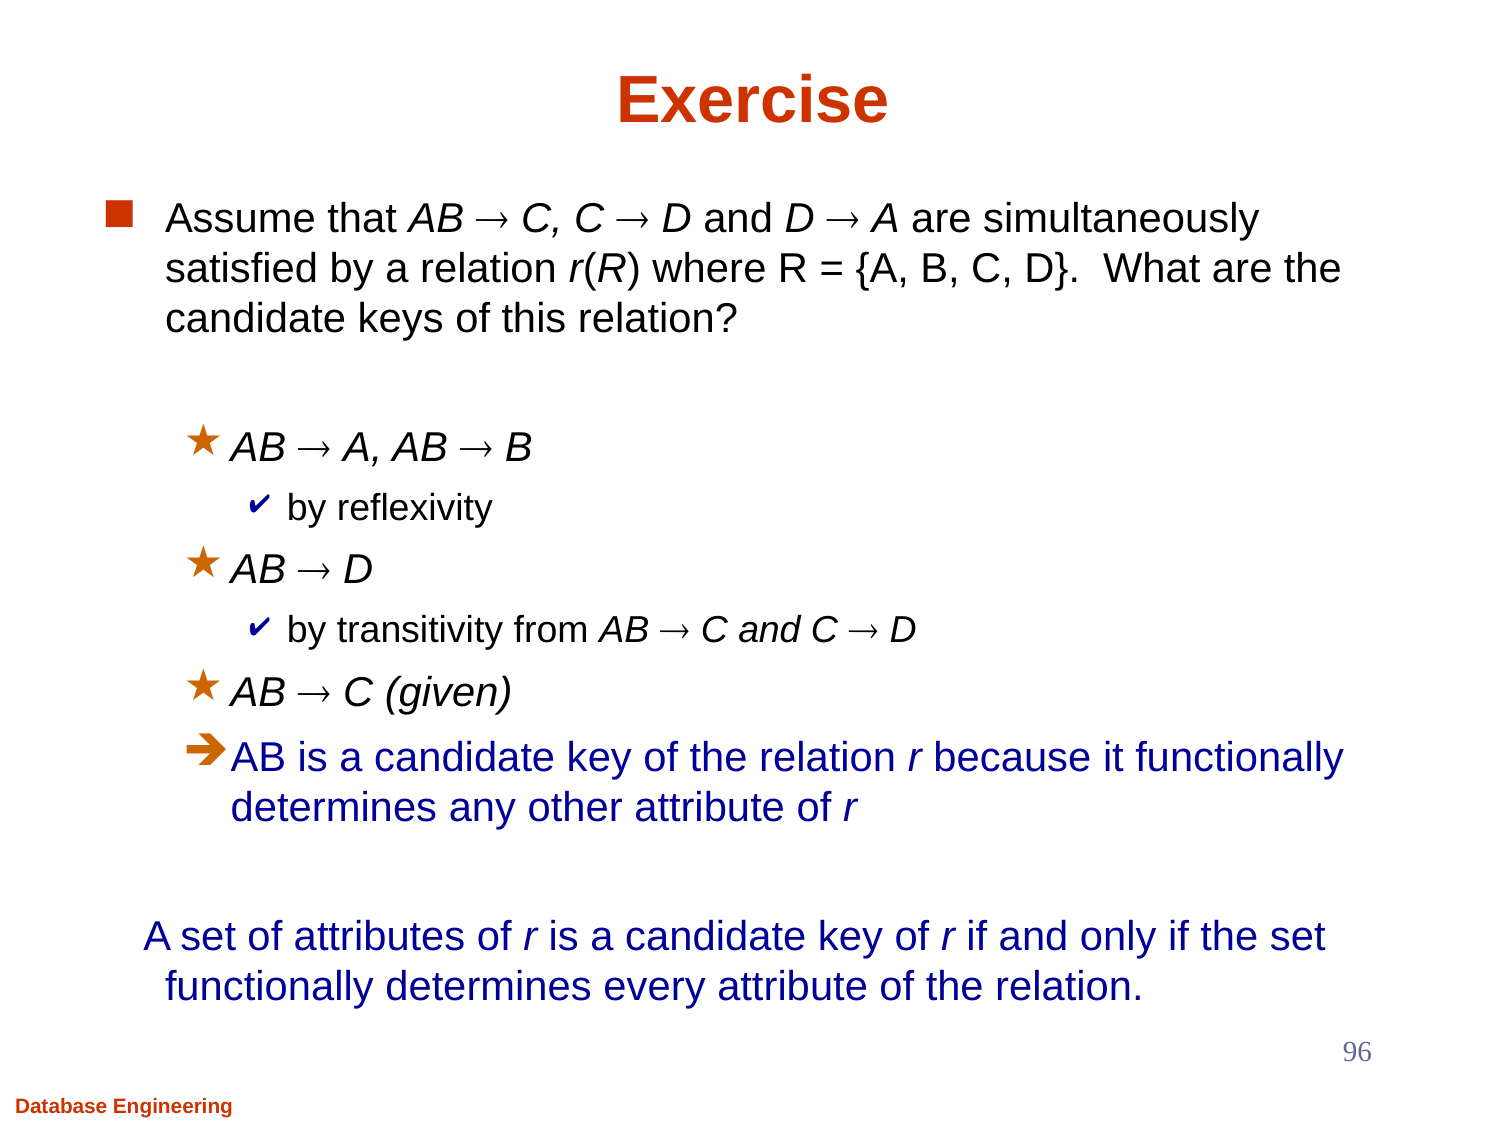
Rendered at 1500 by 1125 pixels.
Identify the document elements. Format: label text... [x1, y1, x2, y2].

slide_number 96 [1074, 1024, 1388, 1101]
list Assume that AB  C, C  D and D  A are simultaneously satisfied by a relation r(R) where R = {A, B, C, D}. What are the candidate keys of this relation? AB  A, AB  B by reflexivity AB  D by transitivity from AB  C and C  D AB  C (given) AB is a candidate key of the relation r because it functionally determines any other attribute of r A set of attributes of r is a candidate key of r if and only if the set functionally determines every attribute of the relation. [93, 182, 1382, 984]
title Exercise [90, 32, 1416, 144]
